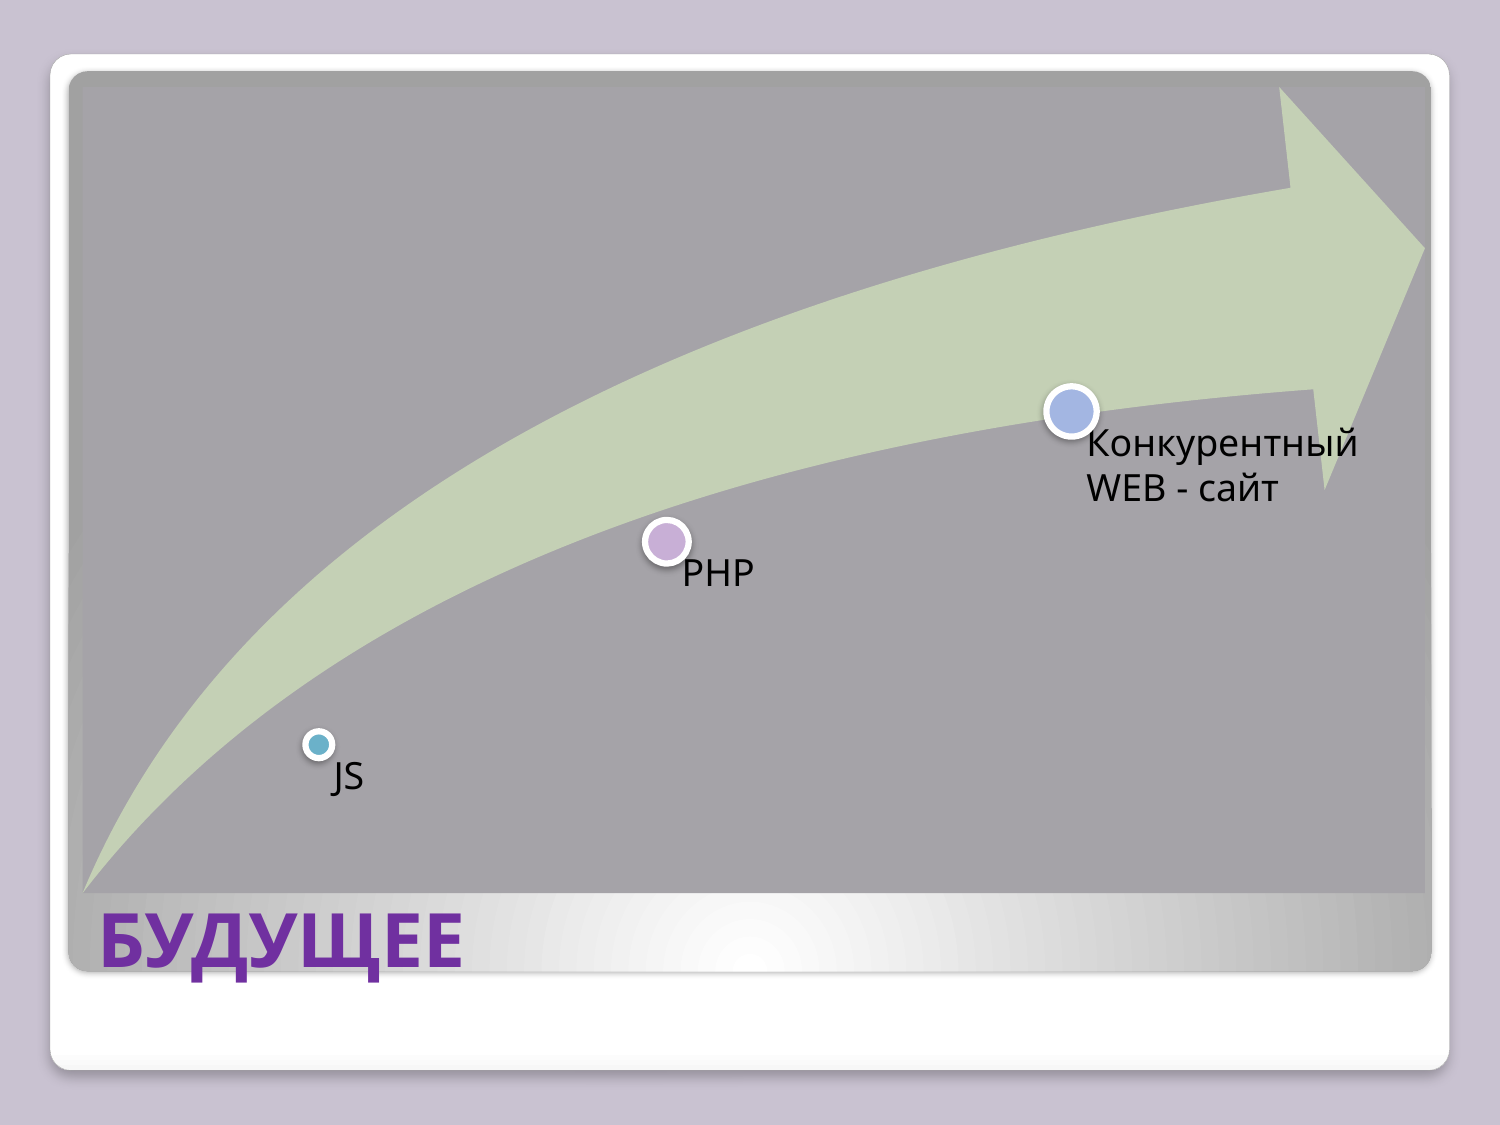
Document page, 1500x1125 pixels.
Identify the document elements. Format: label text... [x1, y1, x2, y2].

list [82, 86, 1426, 894]
title будущее [82, 900, 1425, 990]
